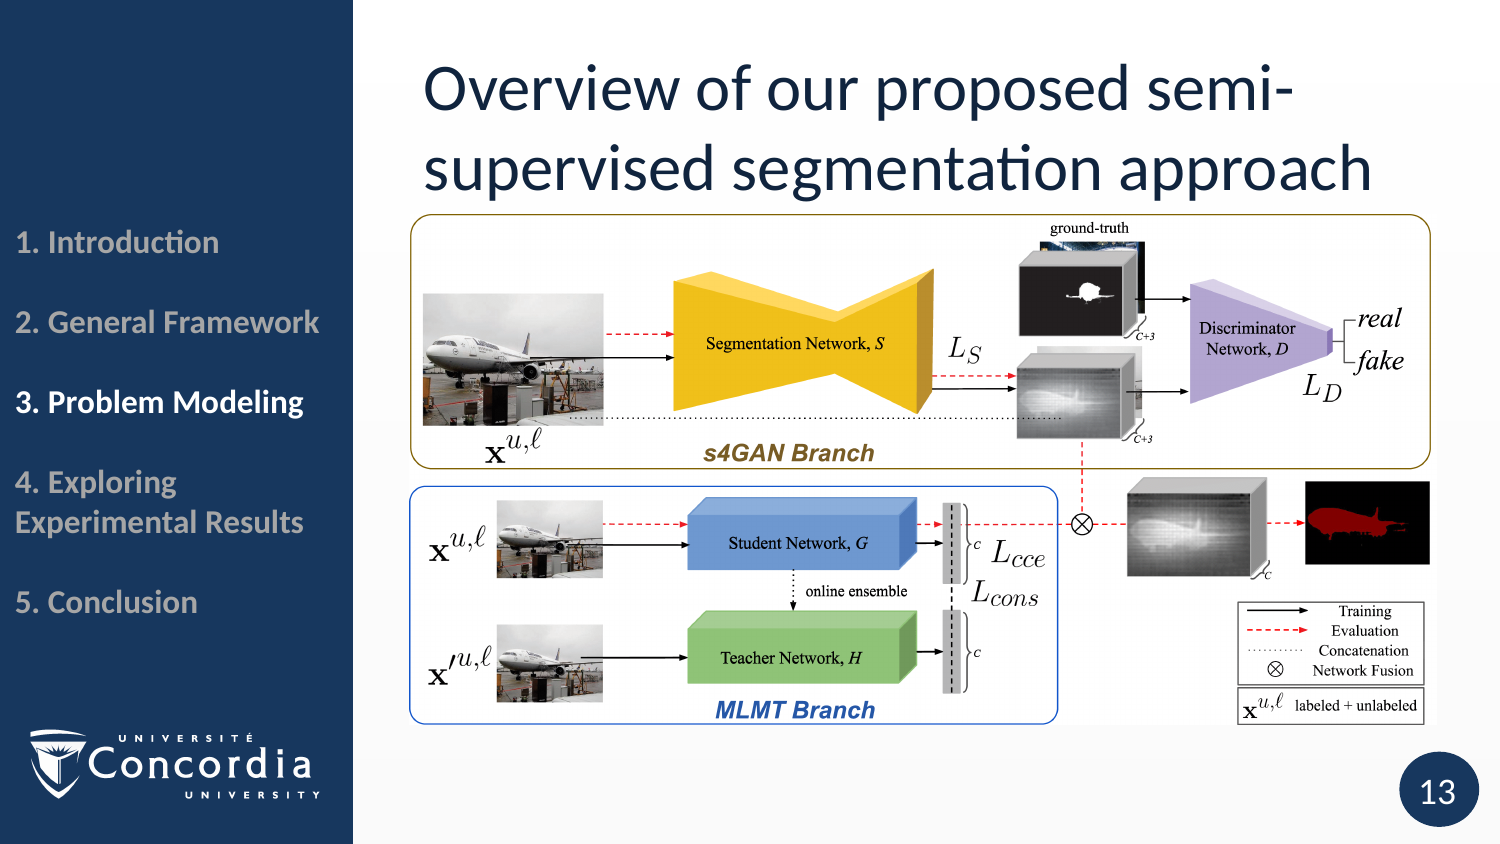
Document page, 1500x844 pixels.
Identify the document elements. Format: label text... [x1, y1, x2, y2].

text_box Overview of our proposed semi-supervised segmentation approach [409, 36, 1412, 211]
picture [10, 715, 341, 818]
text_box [0, 0, 376, 844]
text_box 13 [1129, 766, 1468, 812]
picture [408, 212, 1438, 725]
text_box [1404, 749, 1482, 829]
